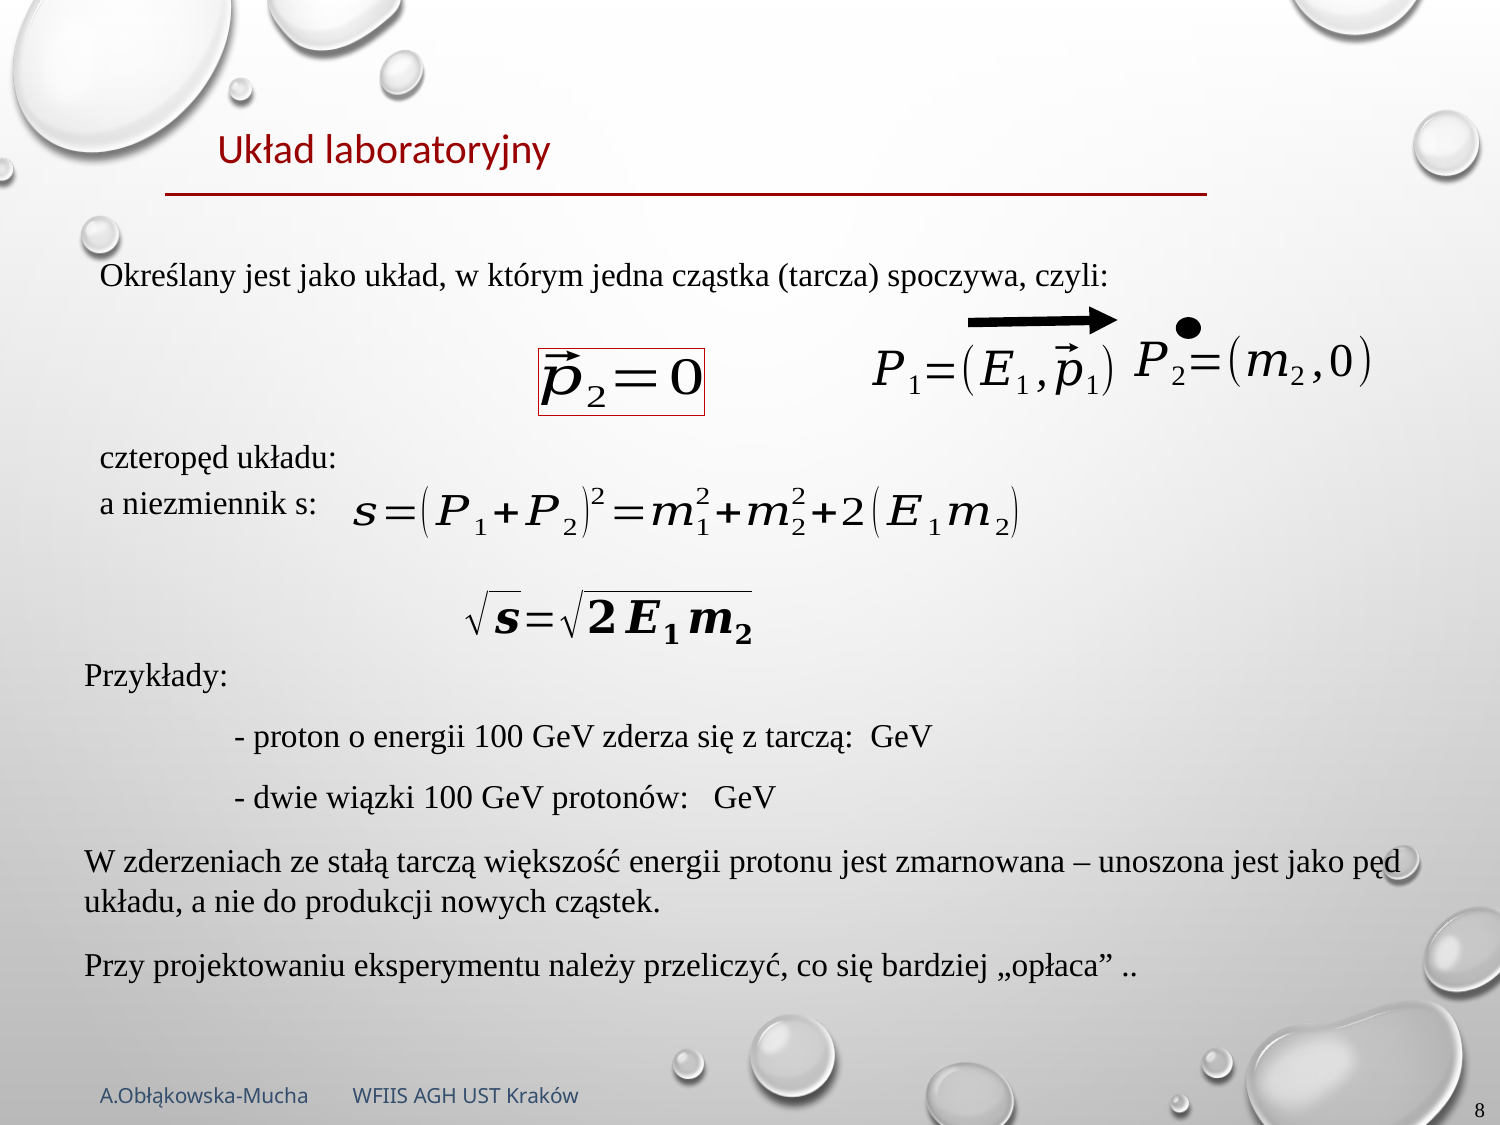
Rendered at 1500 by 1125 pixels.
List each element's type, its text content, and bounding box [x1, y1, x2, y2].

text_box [869, 317, 1375, 402]
slide_number 8 [1405, 1079, 1500, 1125]
footer A.Obłąkowska-Mucha WFIIS AGH UST Kraków [84, 1065, 906, 1125]
text_box Układ laboratoryjny [202, 114, 1395, 180]
picture [0, 0, 1500, 1125]
